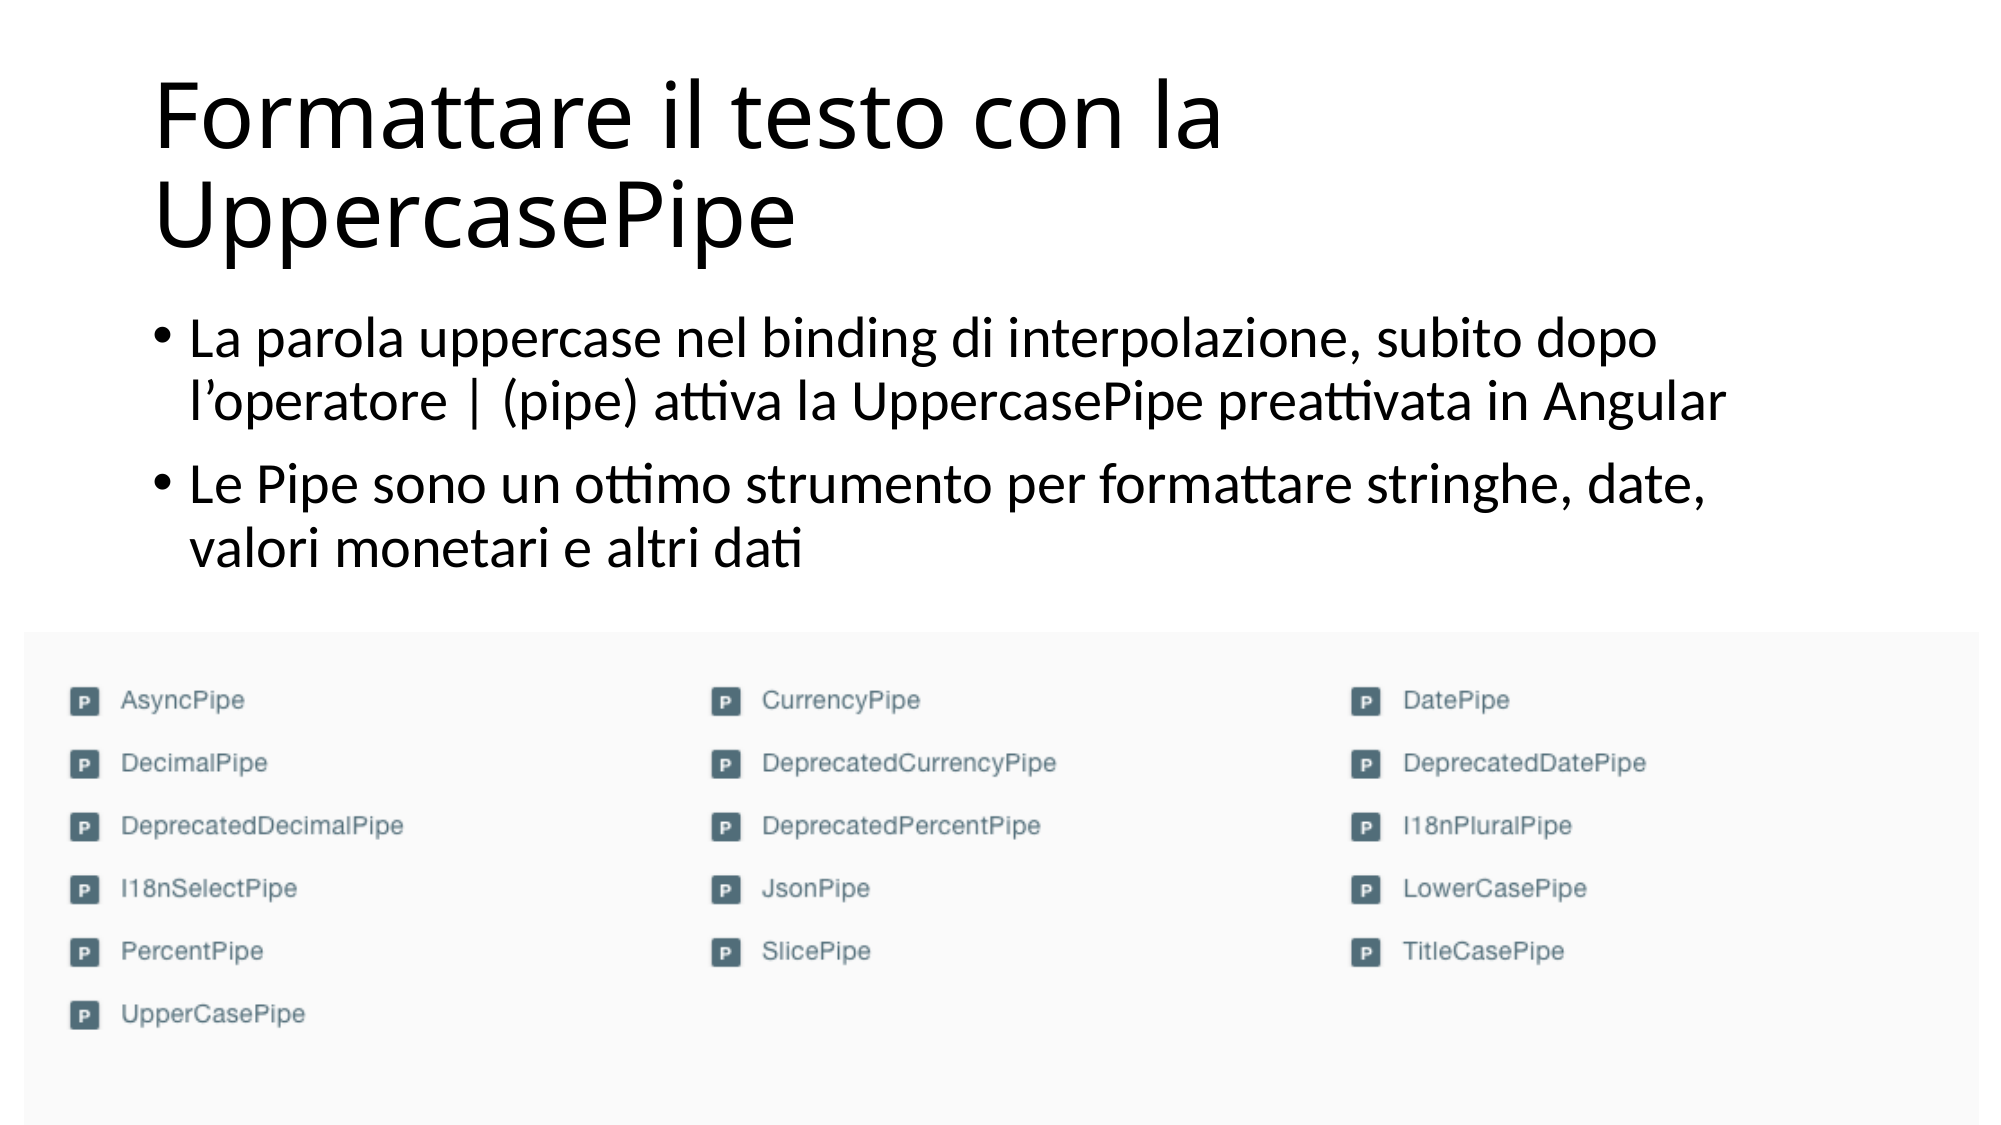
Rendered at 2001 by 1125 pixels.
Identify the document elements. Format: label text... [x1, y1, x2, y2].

list La parola uppercase nel binding di interpolazione, subito dopo l’operatore | (pipe) attiva la UppercasePipe preattivata in Angular Le Pipe sono un ottimo strumento per formattare stringhe, date, valori monetari e altri dati [137, 299, 1863, 632]
picture [24, 632, 1979, 1125]
title Formattare il testo con la UppercasePipe [137, 59, 1863, 278]
